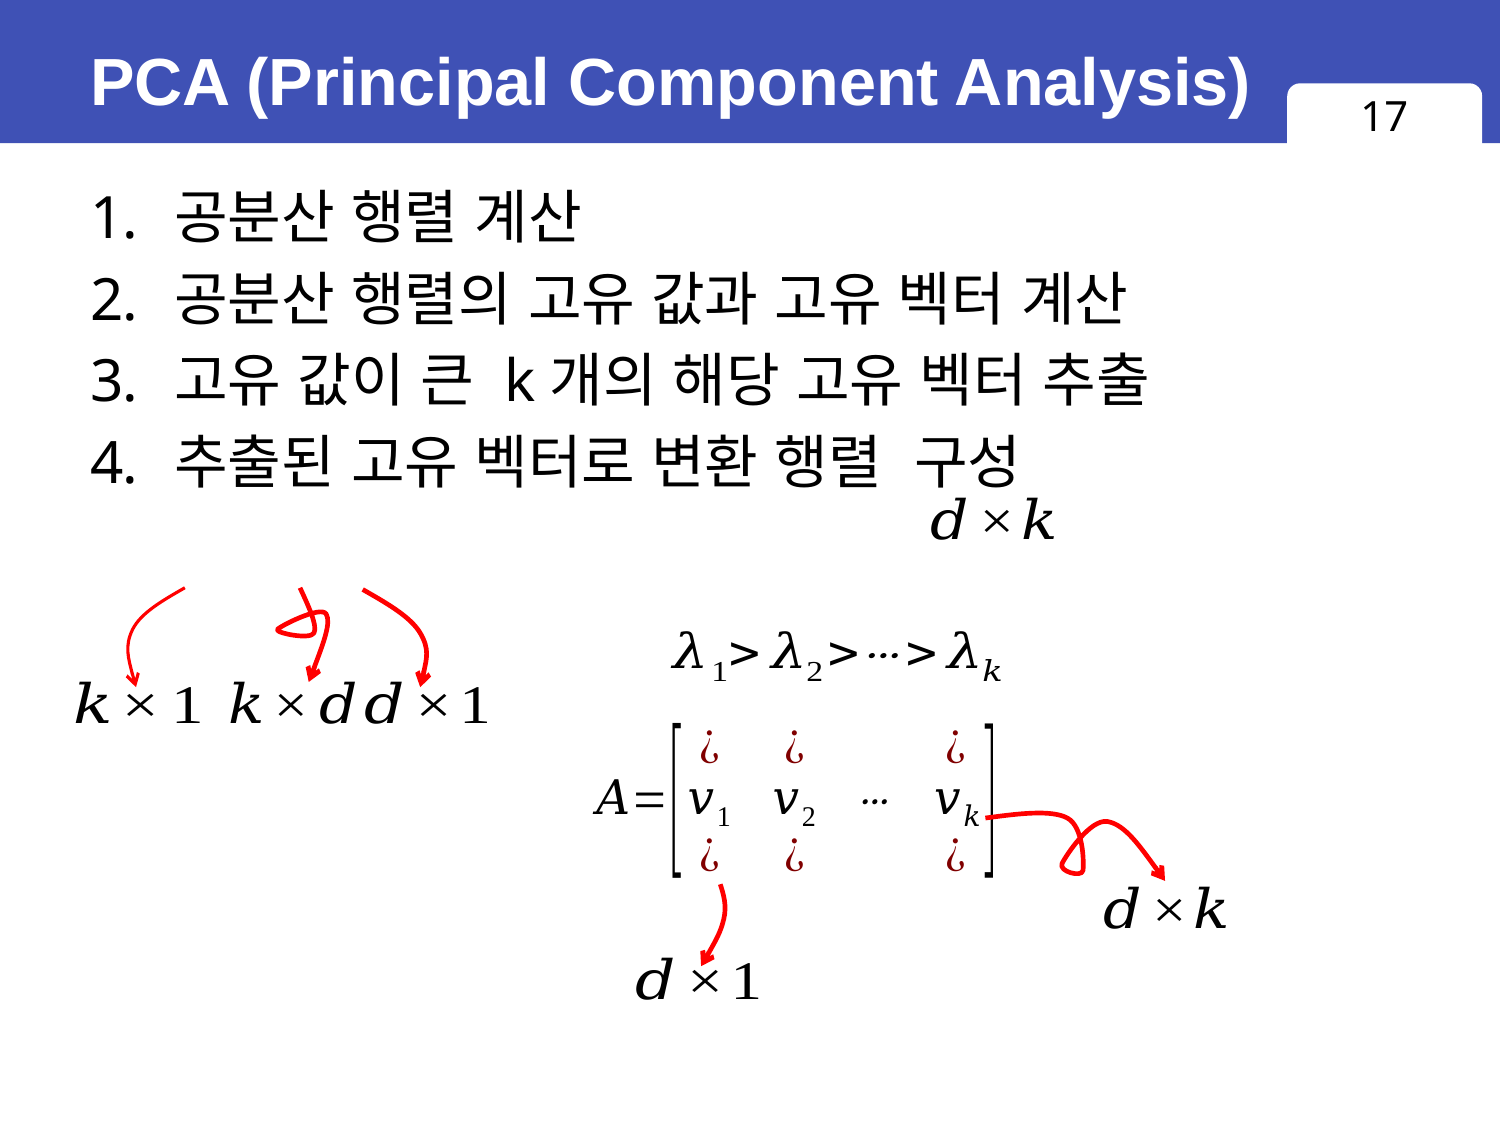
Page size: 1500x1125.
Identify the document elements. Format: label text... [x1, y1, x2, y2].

title PCA (Principal Component Analysis) [74, 16, 1426, 141]
text_box [125, 585, 186, 688]
text_box [275, 586, 330, 682]
text_box [361, 587, 431, 688]
text_box [700, 883, 728, 967]
slide_number 17 [1286, 81, 1483, 161]
text_box [985, 810, 1166, 881]
